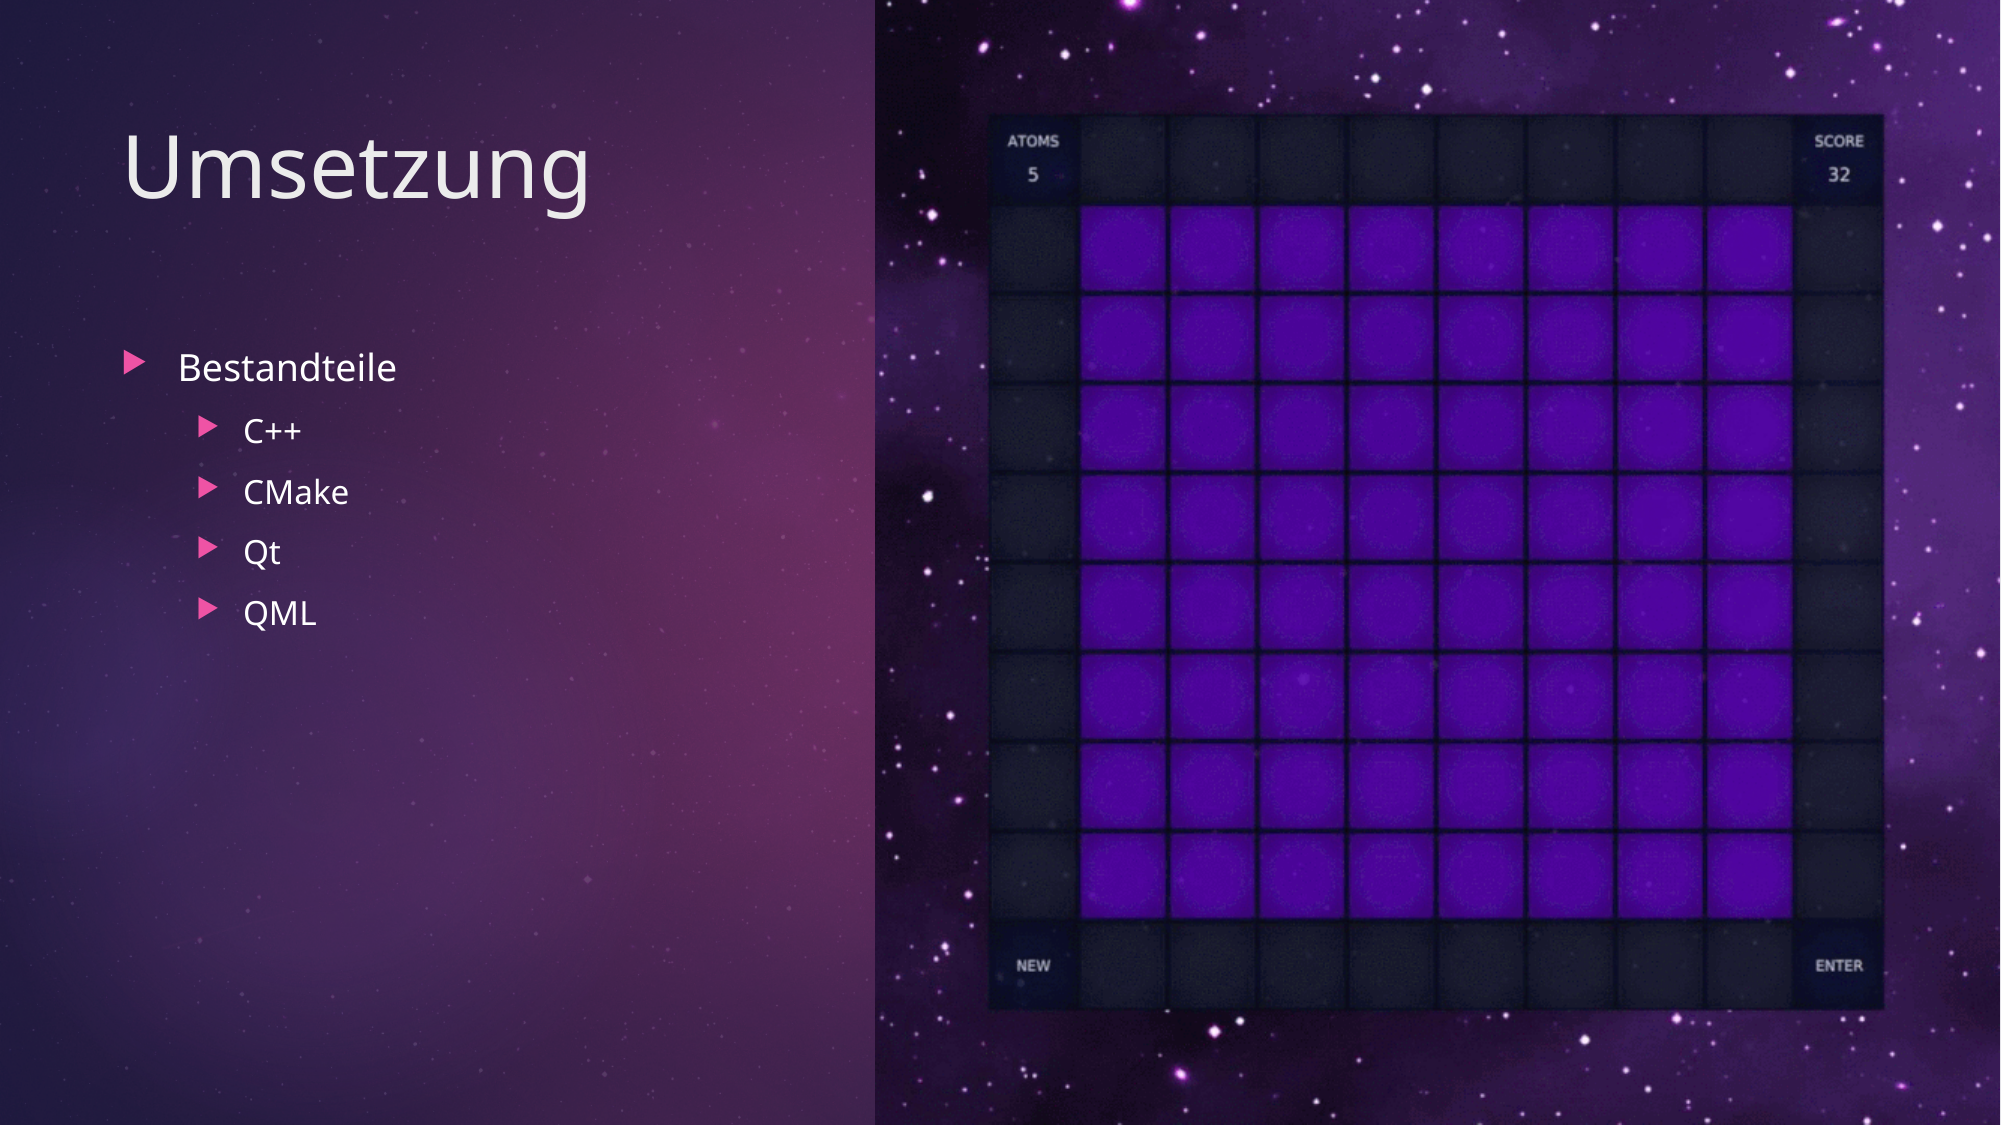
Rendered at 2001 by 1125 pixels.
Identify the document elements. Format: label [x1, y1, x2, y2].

list [874, 0, 2000, 1125]
picture [0, 0, 874, 1125]
